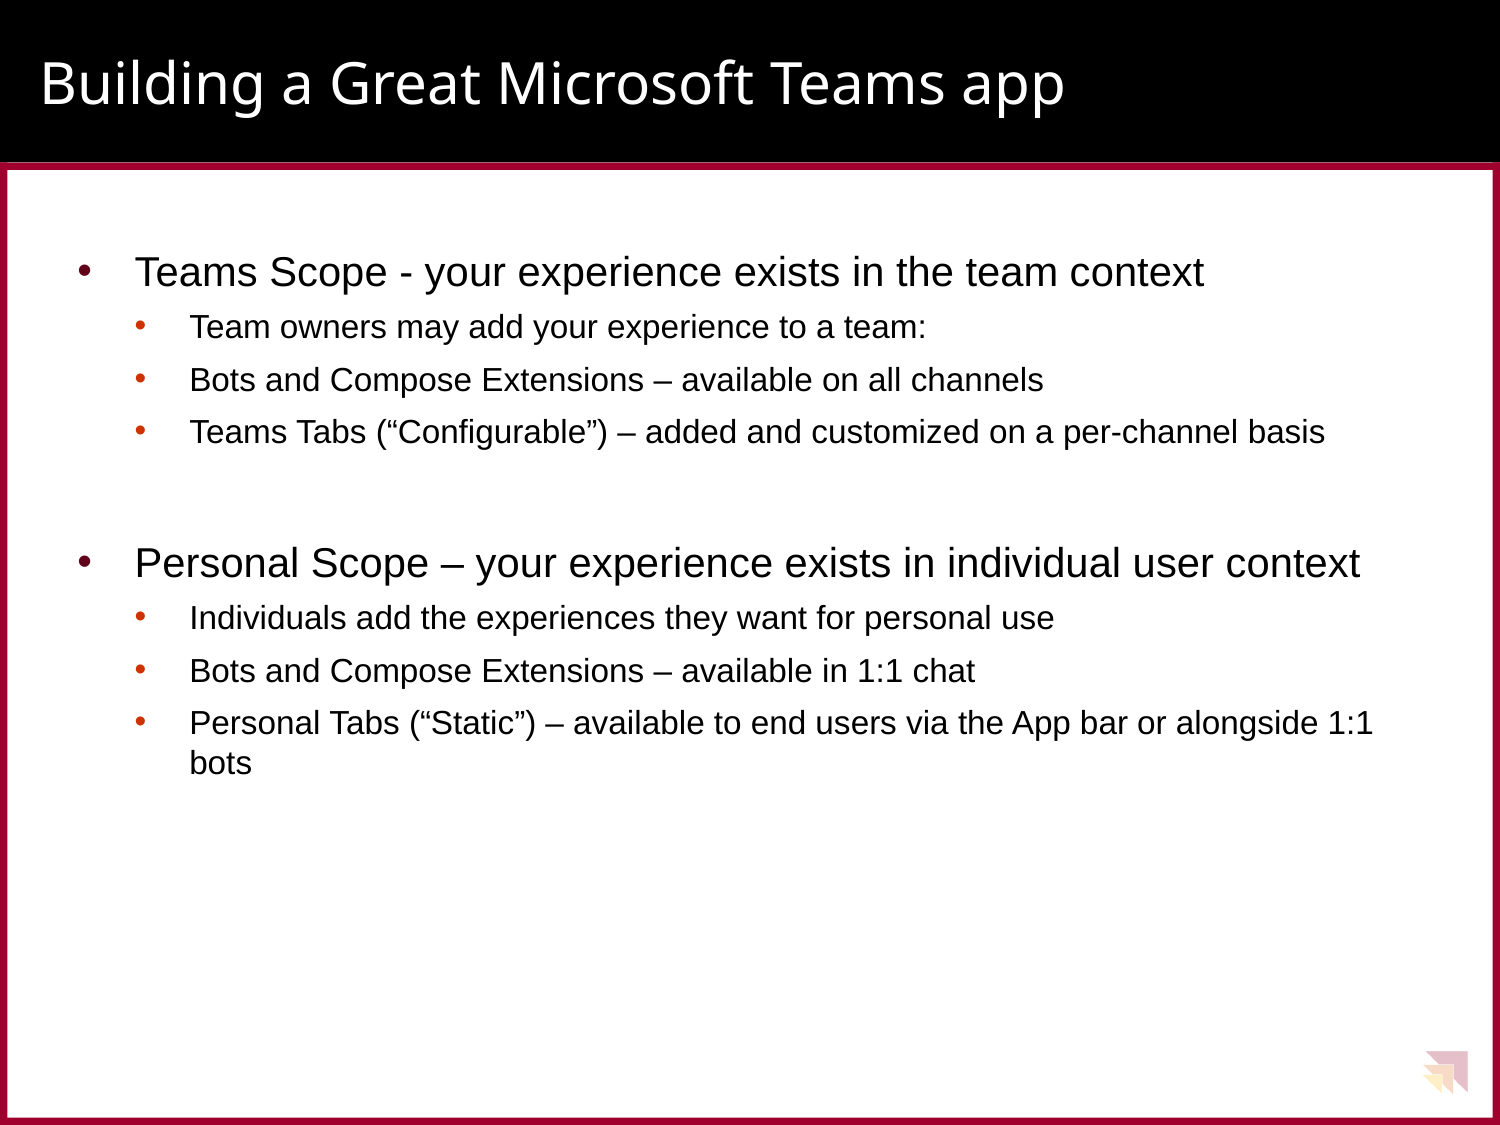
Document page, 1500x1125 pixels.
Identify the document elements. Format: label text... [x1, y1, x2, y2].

list Teams Scope - your experience exists in the team context Team owners may add your experience to a team: Bots and Compose Extensions – available on all channels Teams Tabs (“Configurable”) – added and customized on a per-channel basis Personal Scope – your experience exists in individual user context Individuals add the experiences they want for personal use Bots and Compose Extensions – available in 1:1 chat Personal Tabs (“Static”) – available to end users via the App bar or alongside 1:1 bots [62, 237, 1438, 1088]
title Building a Great Microsoft Teams app [24, 12, 1438, 150]
